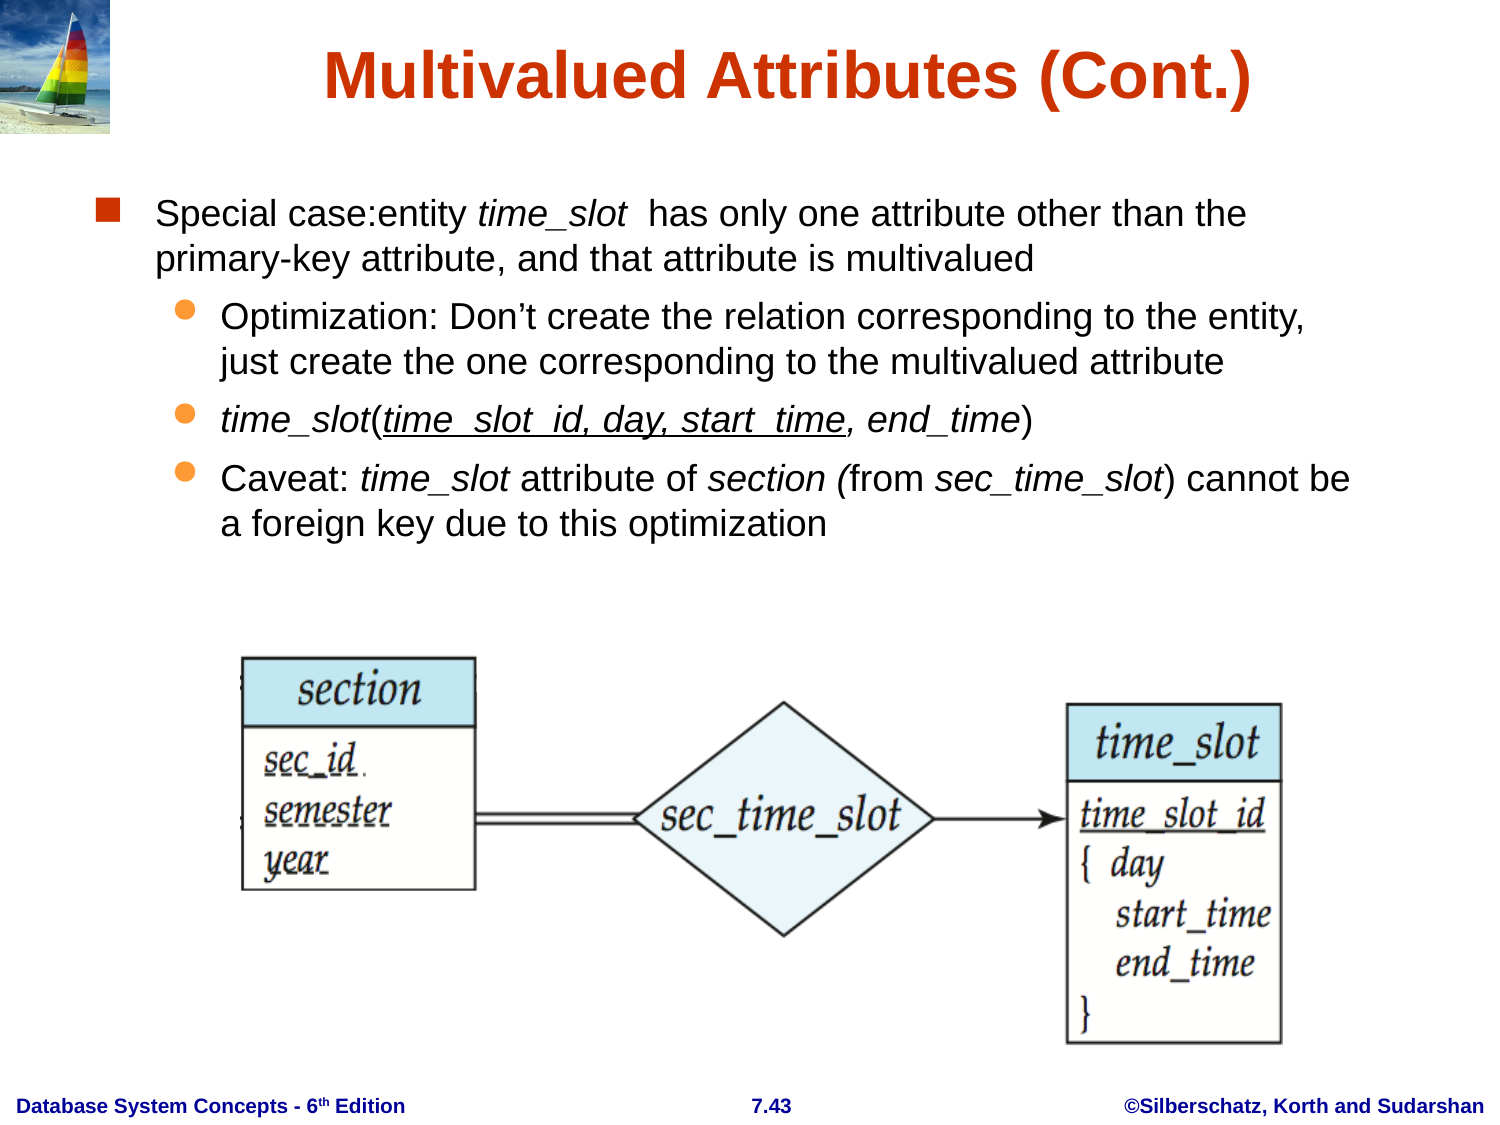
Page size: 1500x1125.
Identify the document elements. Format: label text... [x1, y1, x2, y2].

title Multivalued Attributes (Cont.) [125, 18, 1452, 120]
picture [0, 0, 110, 134]
list Special case:entity time_slot has only one attribute other than the primary-key attribute, and that attribute is multivalued Optimization: Don’t create the relation corresponding to the entity, just create the one corresponding to the multivalued attribute time_slot(time_slot_id, day, start_time, end_time) Caveat: time_slot attribute of section (from sec_time_slot) cannot be a foreign key due to this optimization [83, 181, 1375, 634]
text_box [181, 587, 1313, 1094]
